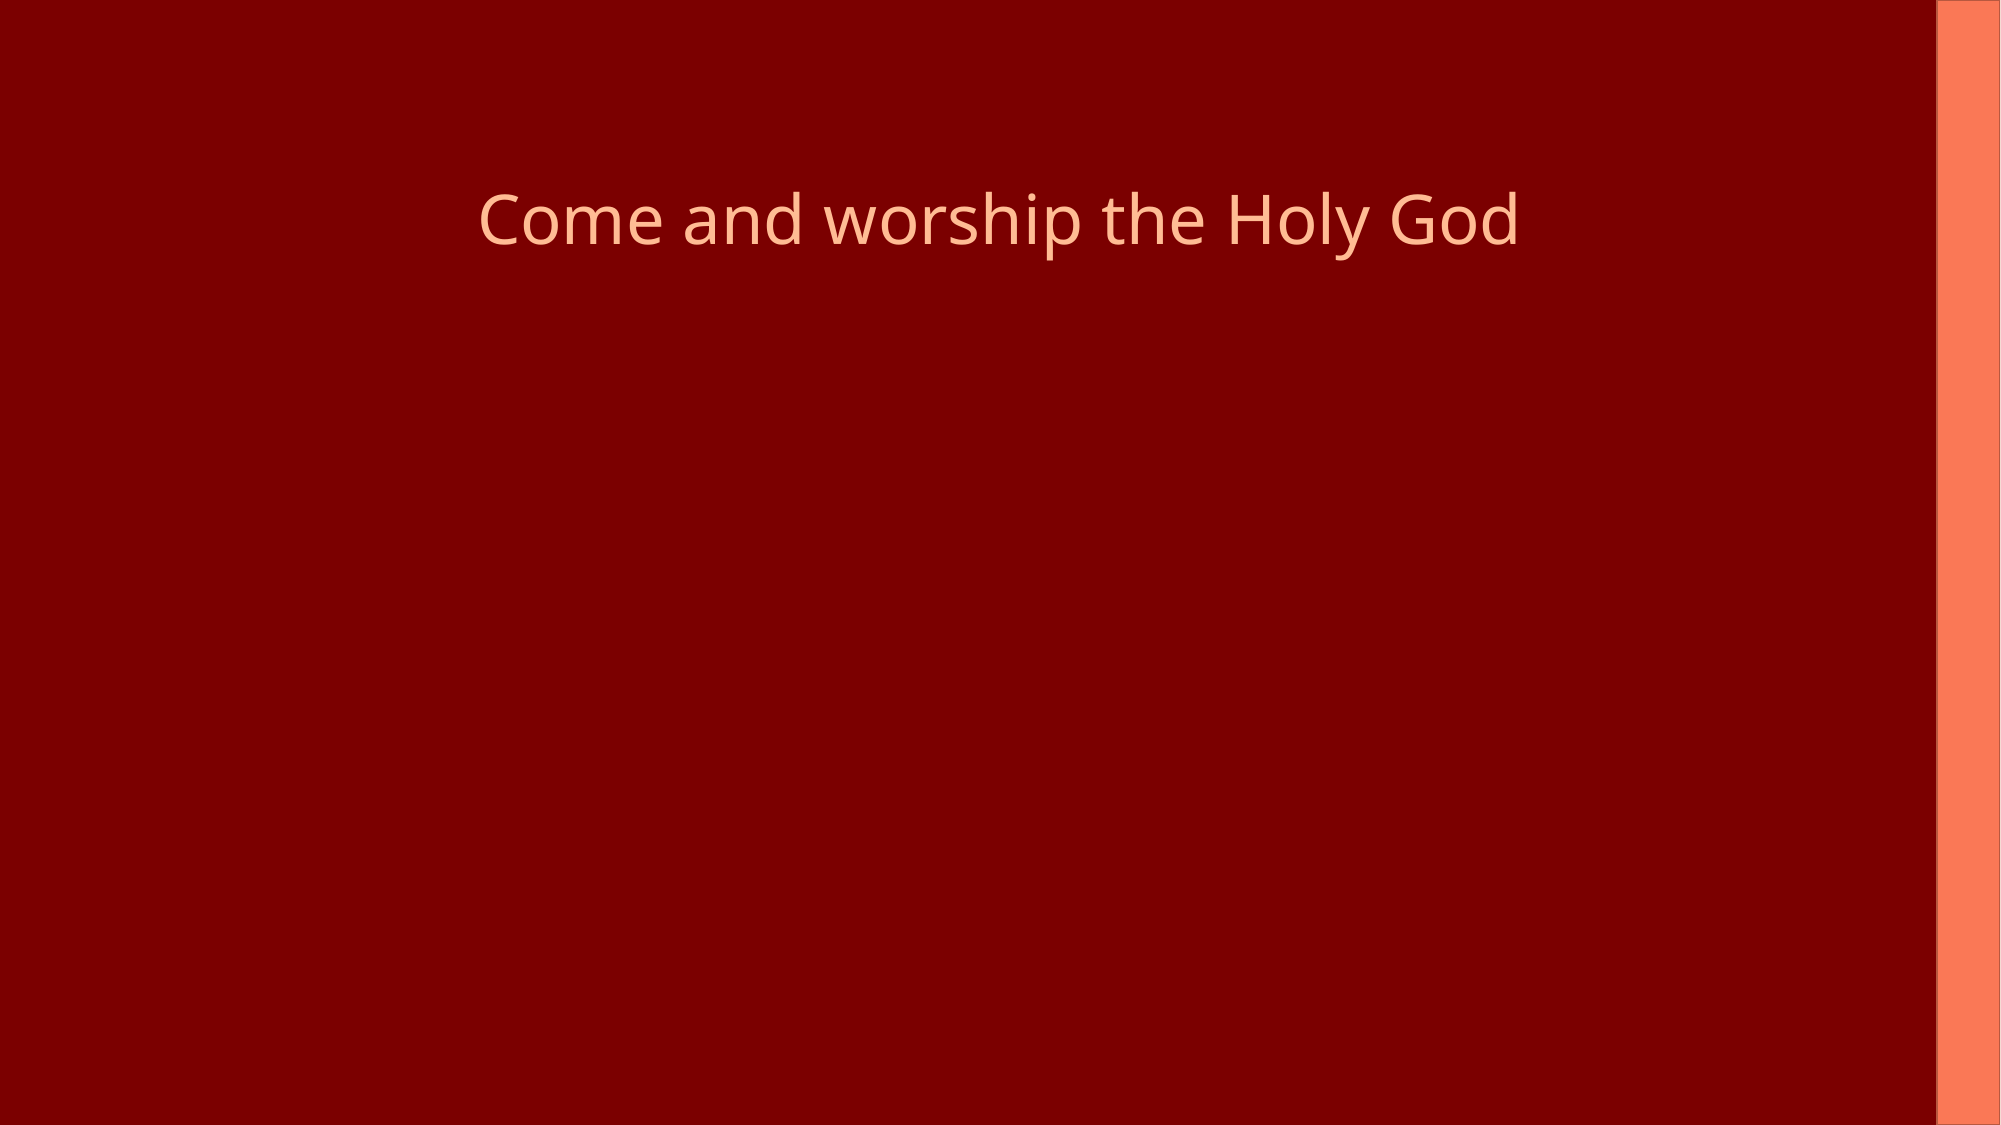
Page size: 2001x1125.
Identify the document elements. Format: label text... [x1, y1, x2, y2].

text_box Come and worship the Holy God [99, 168, 1900, 349]
